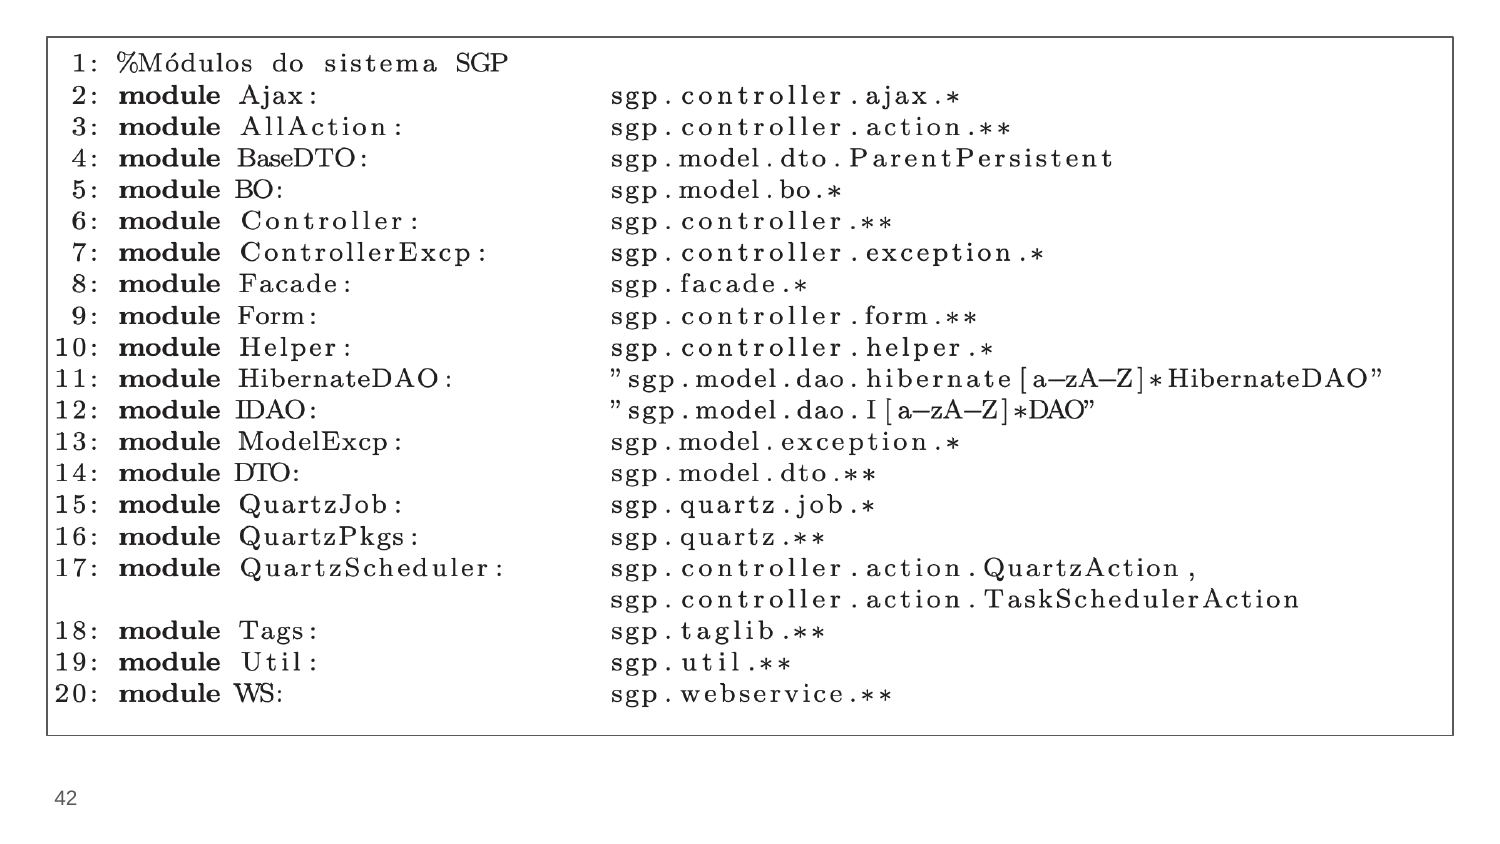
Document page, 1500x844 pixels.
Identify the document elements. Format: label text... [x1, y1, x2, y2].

picture [47, 37, 1453, 735]
text_box ‹#› [2, 764, 93, 830]
